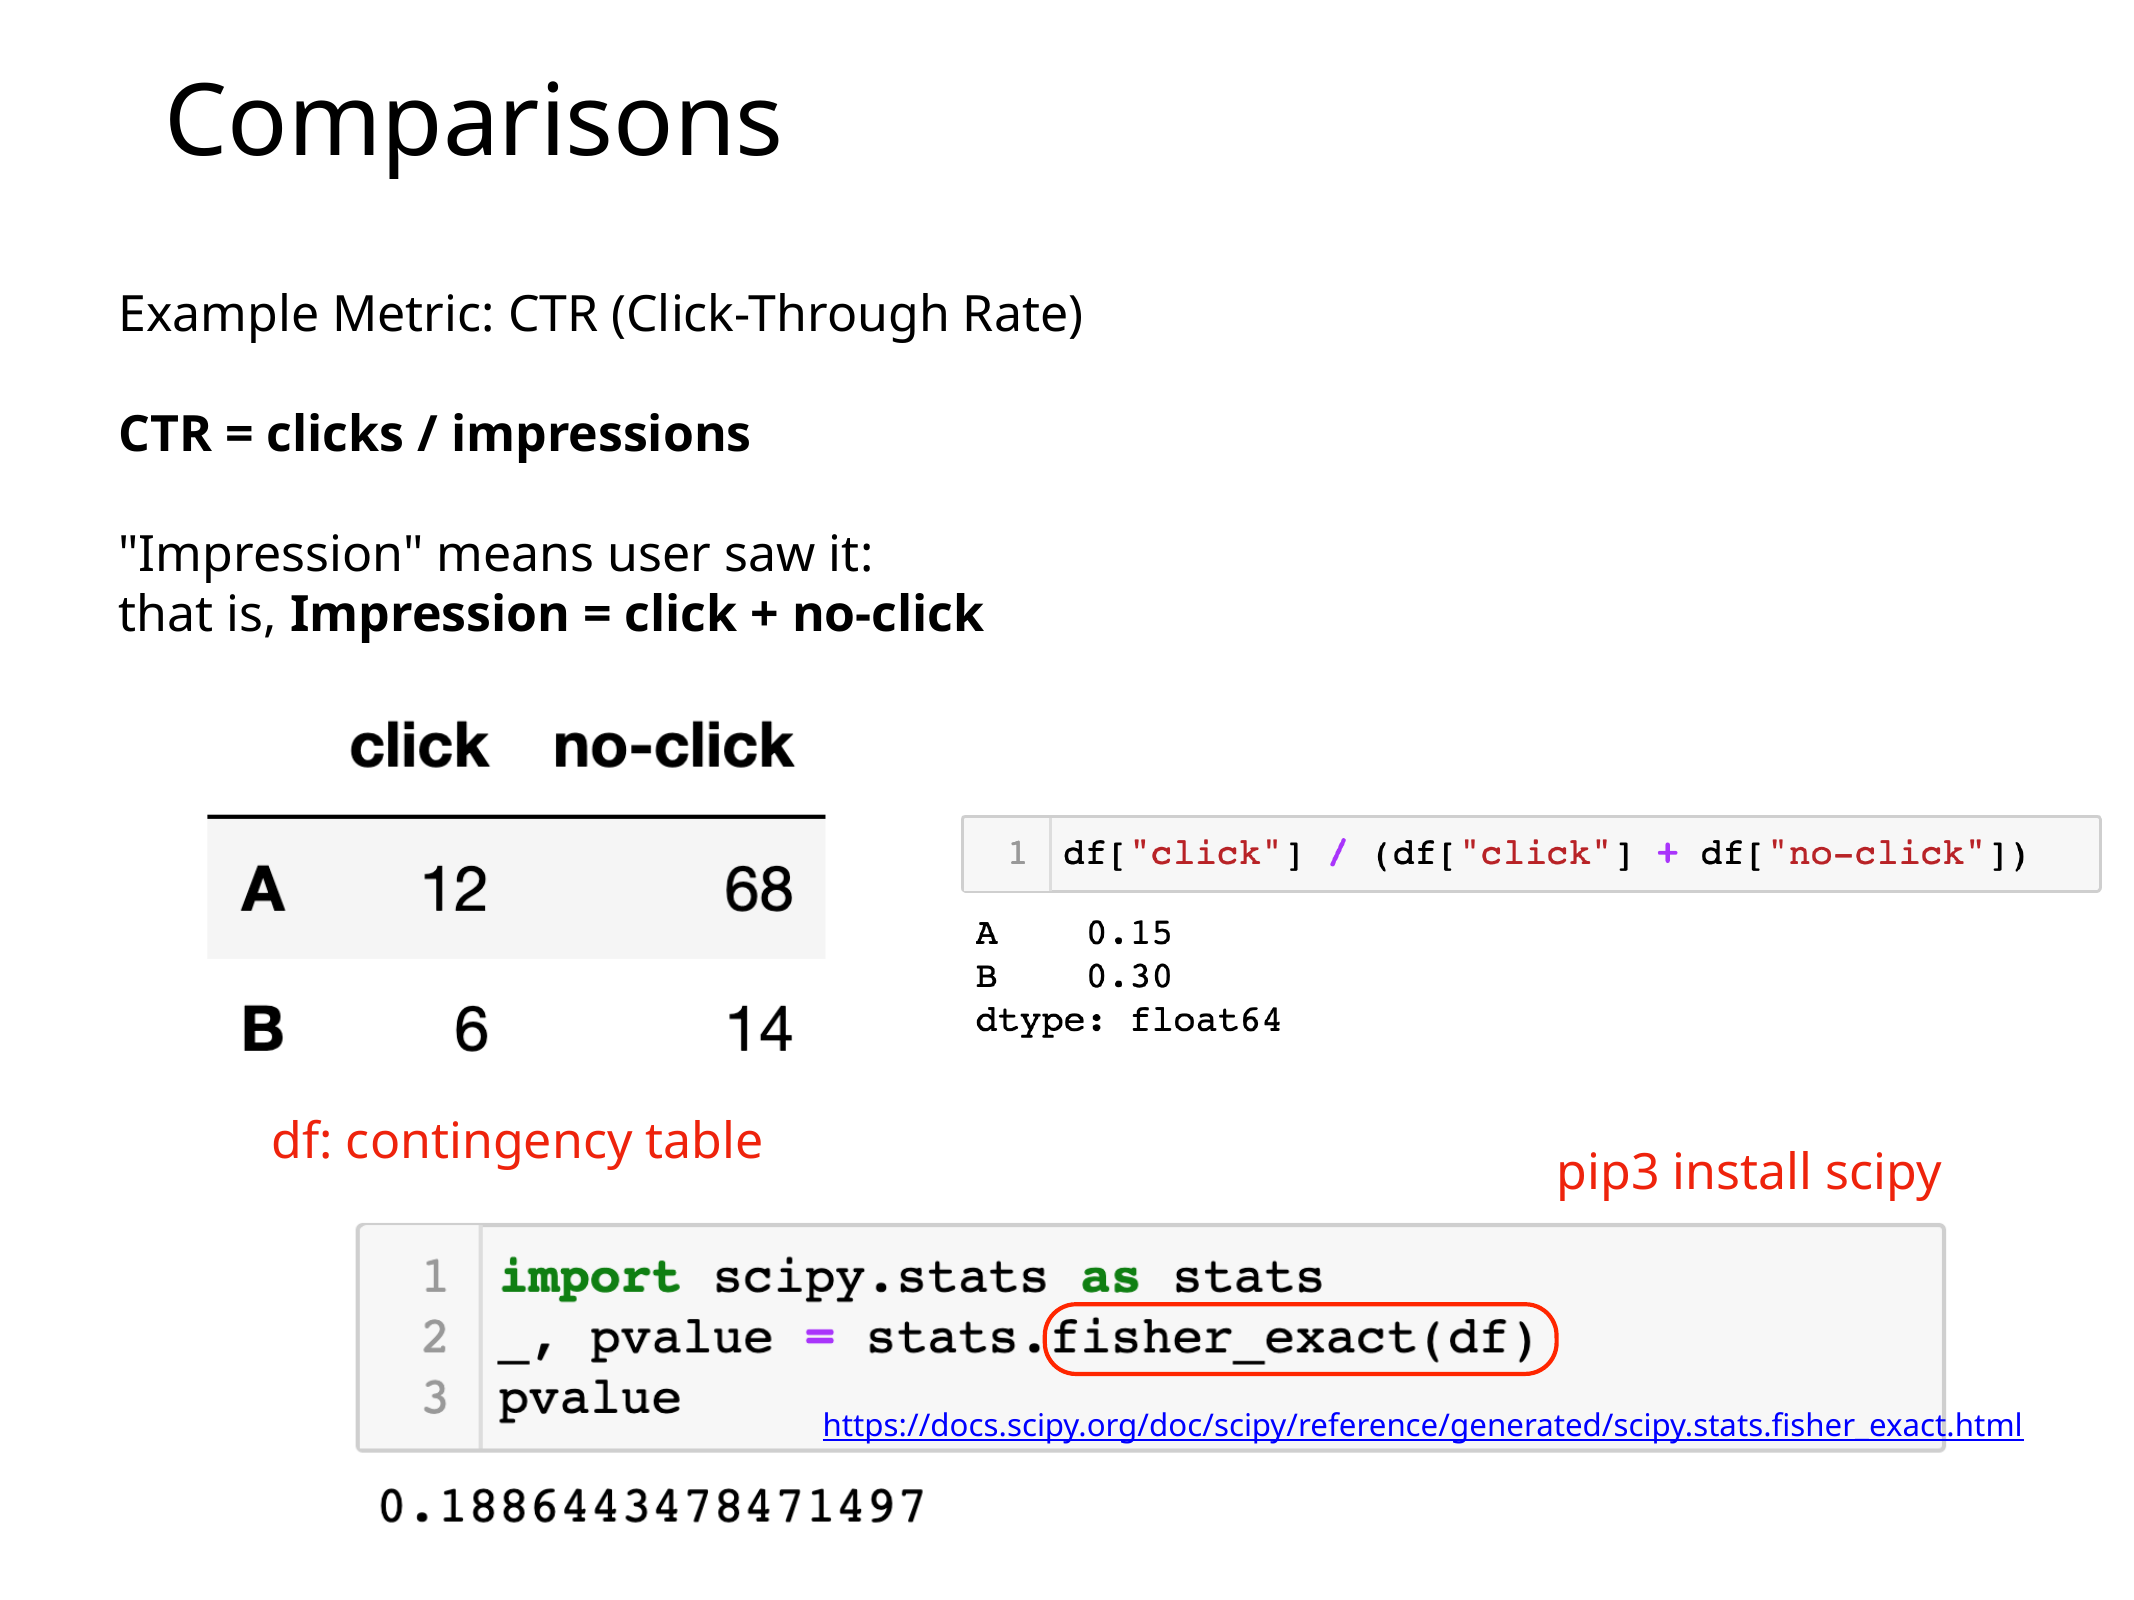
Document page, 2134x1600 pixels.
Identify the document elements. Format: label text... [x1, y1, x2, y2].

picture [950, 804, 2115, 1048]
text_box Example Metric: CTR (Click-Through Rate) CTR = clicks / impressions "Impression" means user saw it: that is, Impression = click + no-click [110, 272, 1092, 650]
text_box df: contingency table [263, 1101, 773, 1177]
text_box pip3 install scipy [1548, 1131, 1951, 1199]
picture [339, 1199, 1967, 1555]
title Comparisons [155, 41, 2057, 191]
picture [174, 681, 861, 1101]
text_box https://docs.scipy.org/doc/scipy/reference/generated/scipy.stats.fisher_exact.html [1967, 1372, 2033, 1457]
